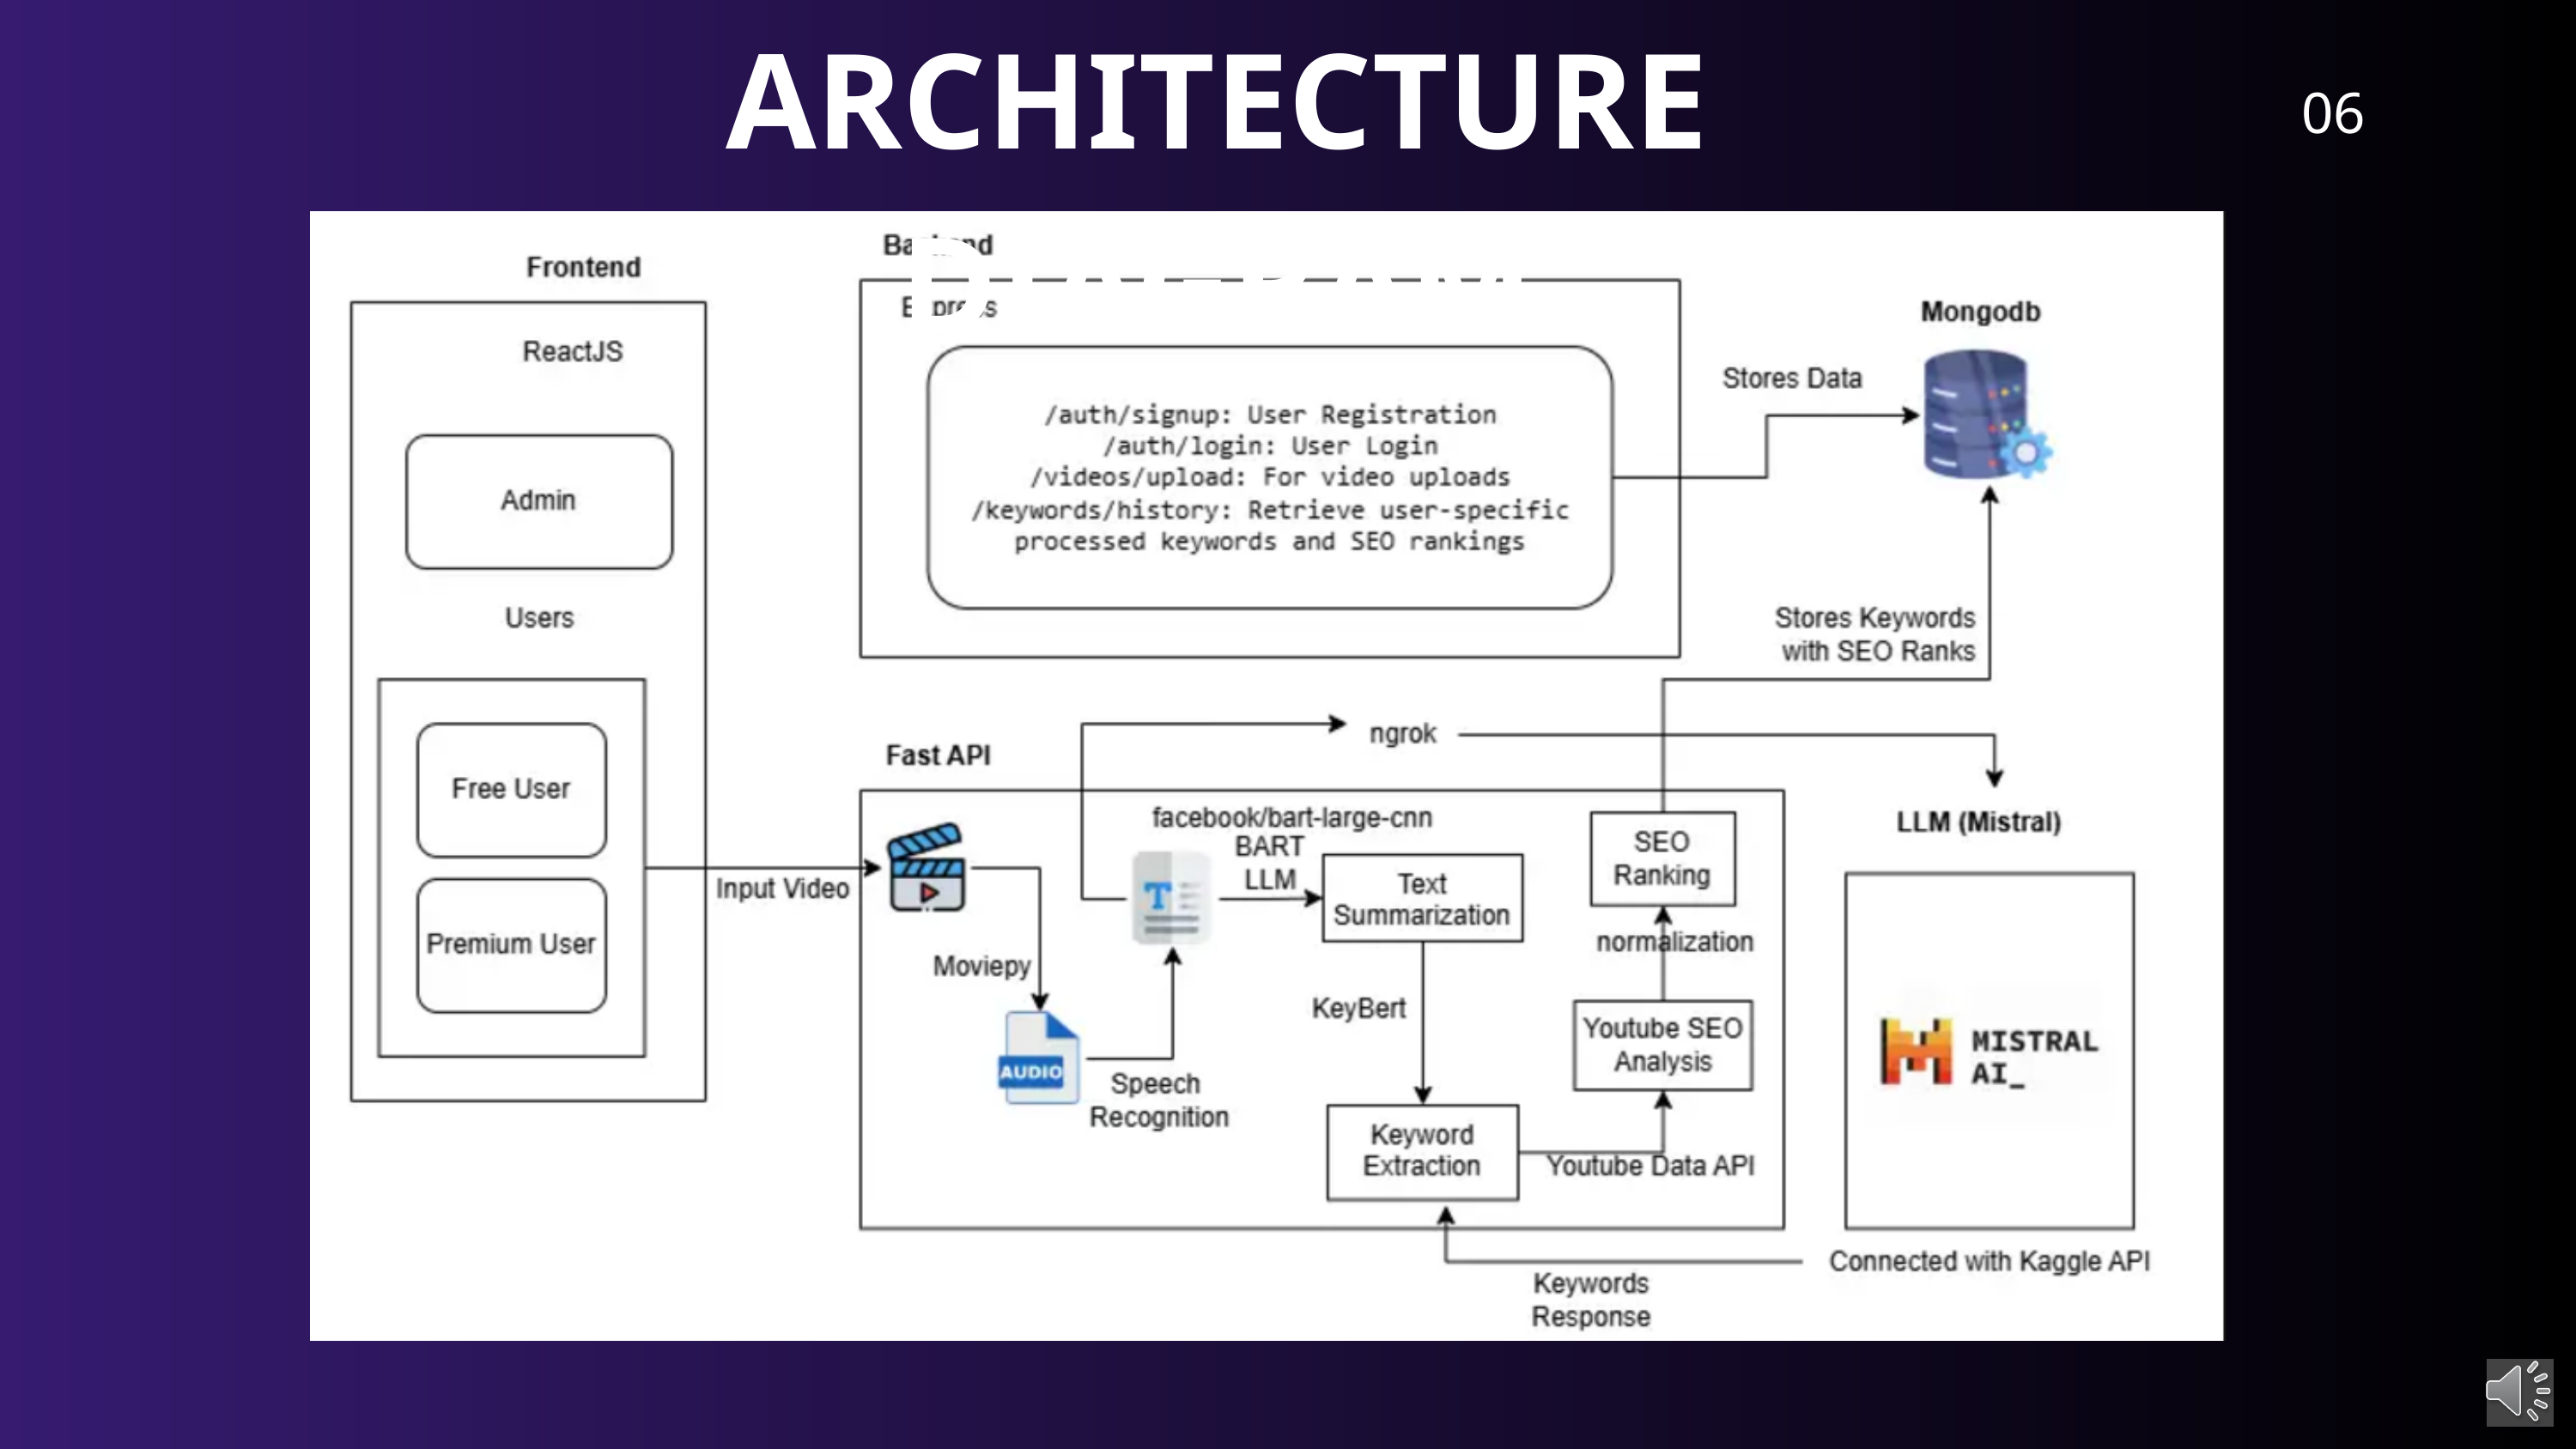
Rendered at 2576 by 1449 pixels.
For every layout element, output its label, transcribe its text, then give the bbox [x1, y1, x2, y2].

text_box ARCHITECTURE DIAGRAM [418, 0, 2016, 360]
text_box 06 [2301, 72, 2464, 145]
text_box [310, 211, 2226, 1341]
picture [2485, 1358, 2555, 1428]
